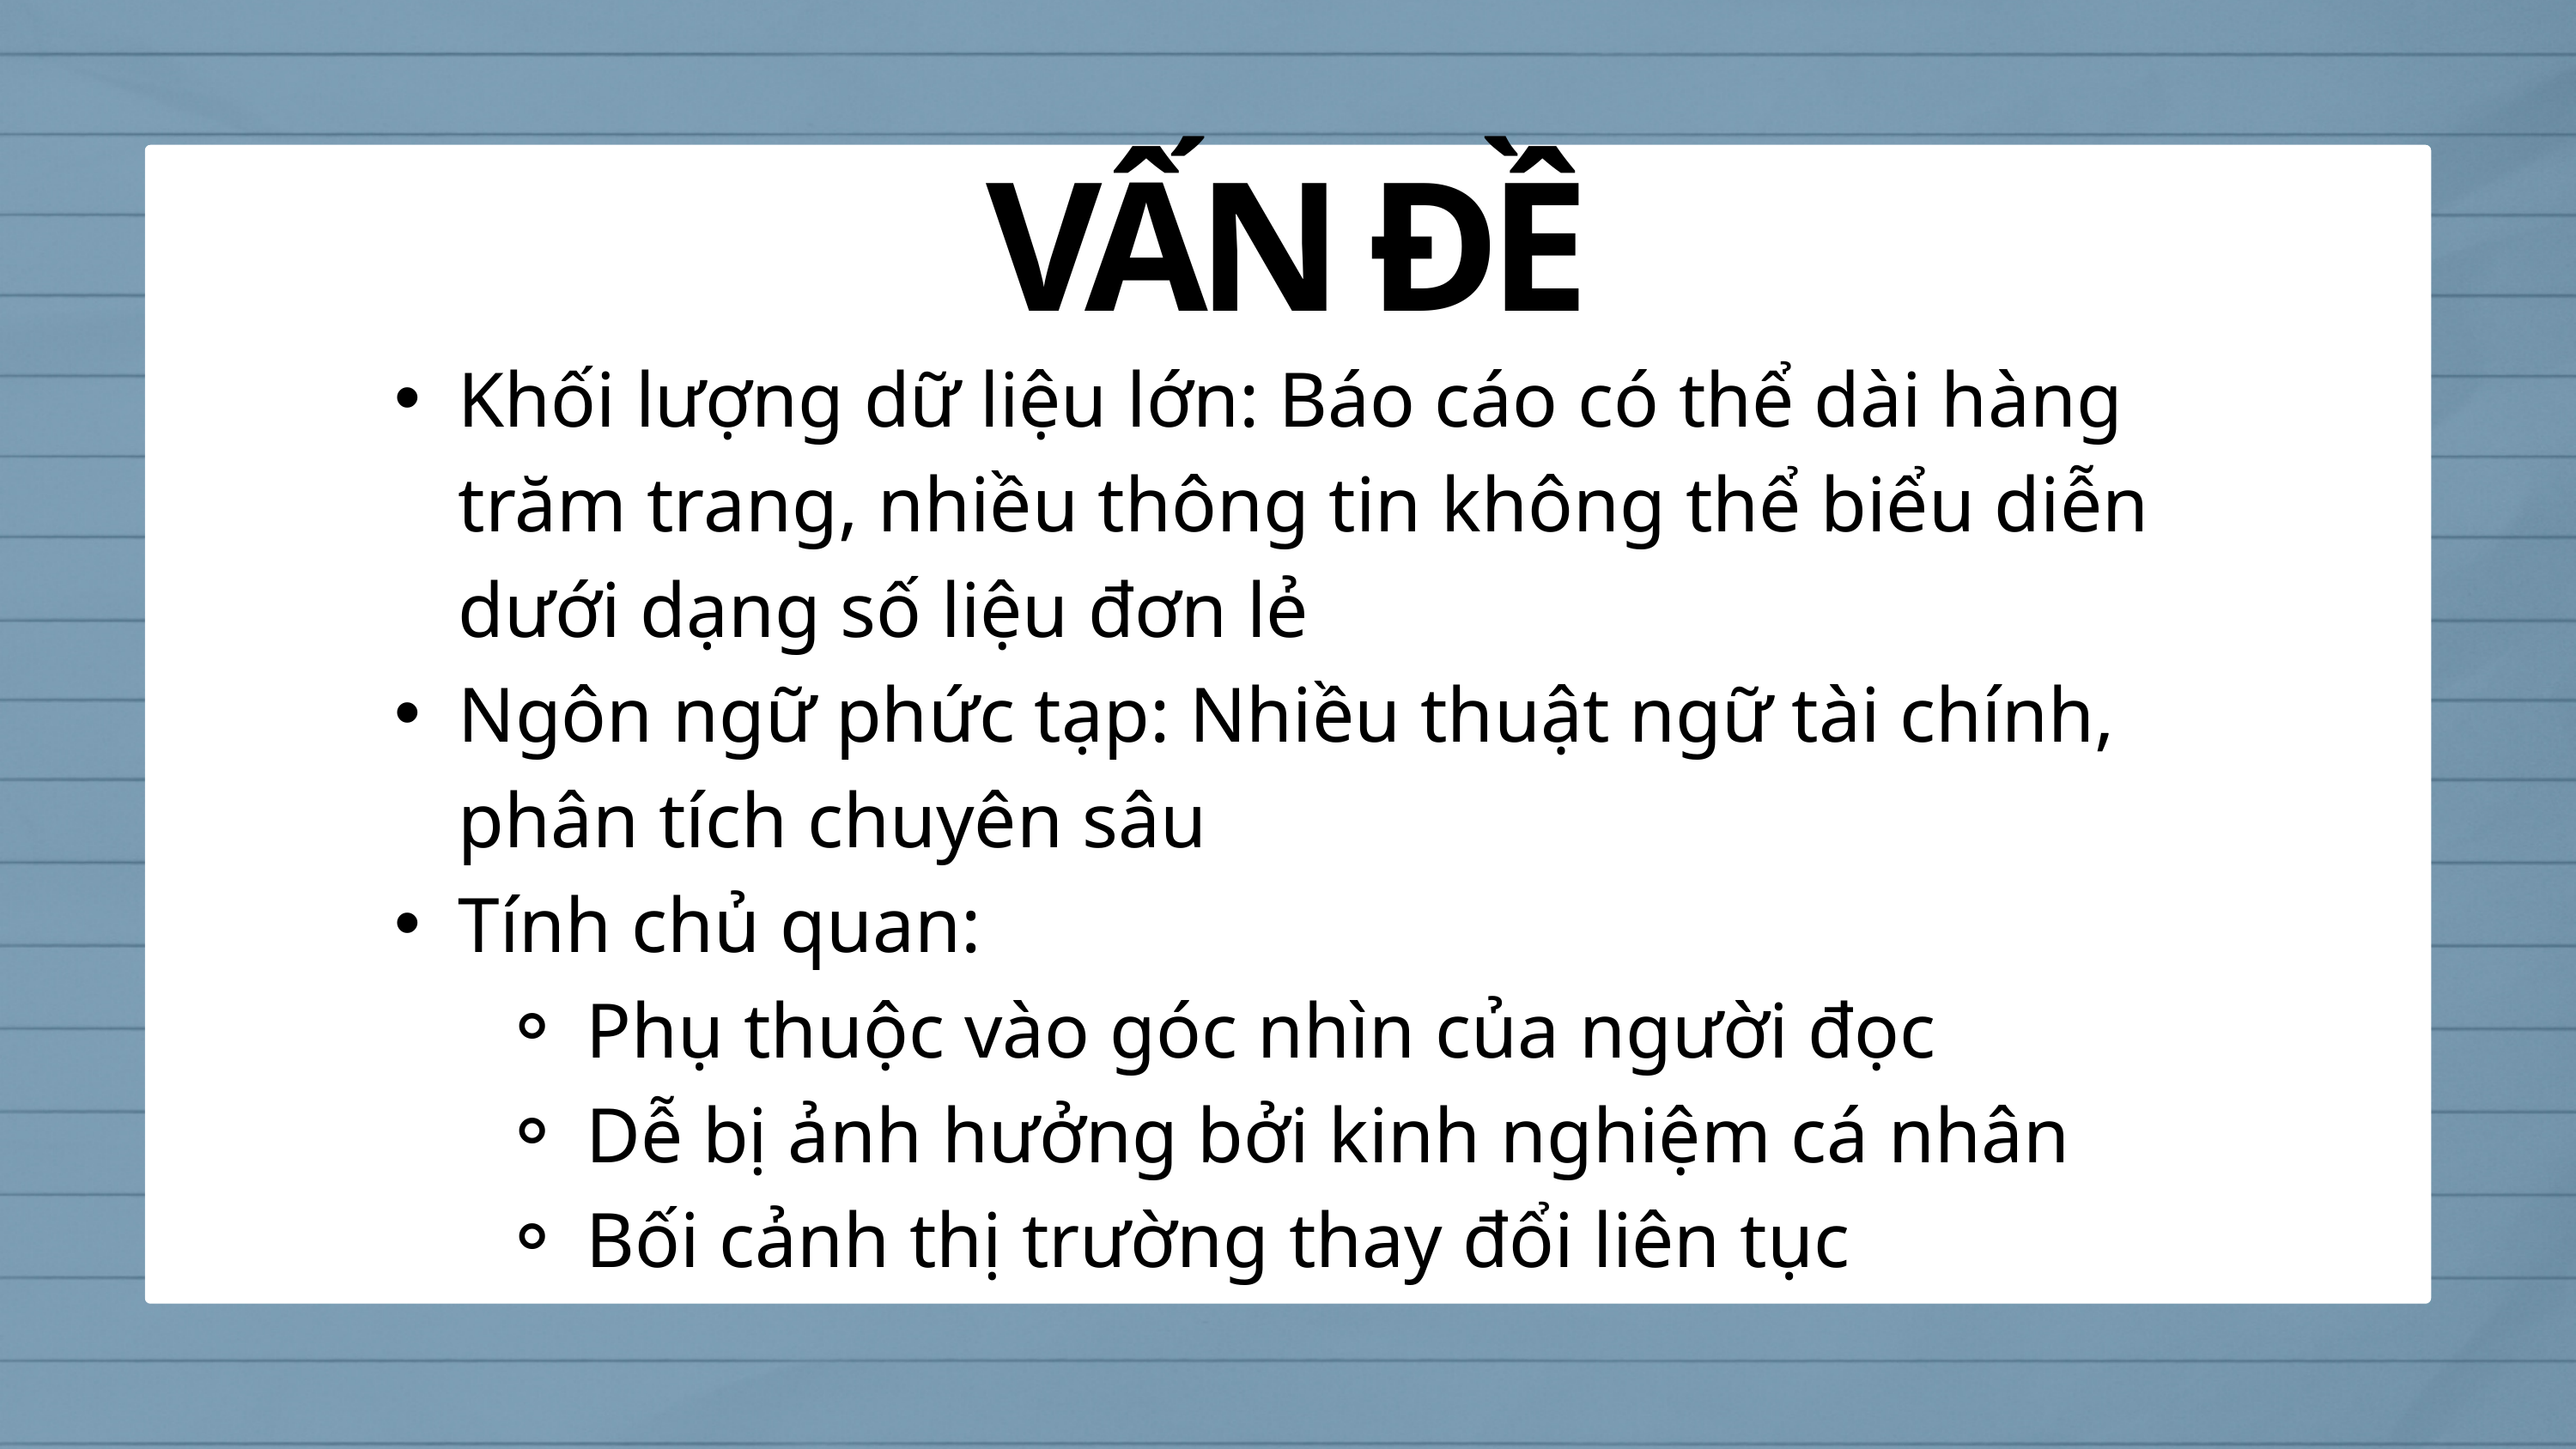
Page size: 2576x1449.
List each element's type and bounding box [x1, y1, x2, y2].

text_box [144, 144, 2432, 1304]
text_box [0, 0, 2576, 1449]
